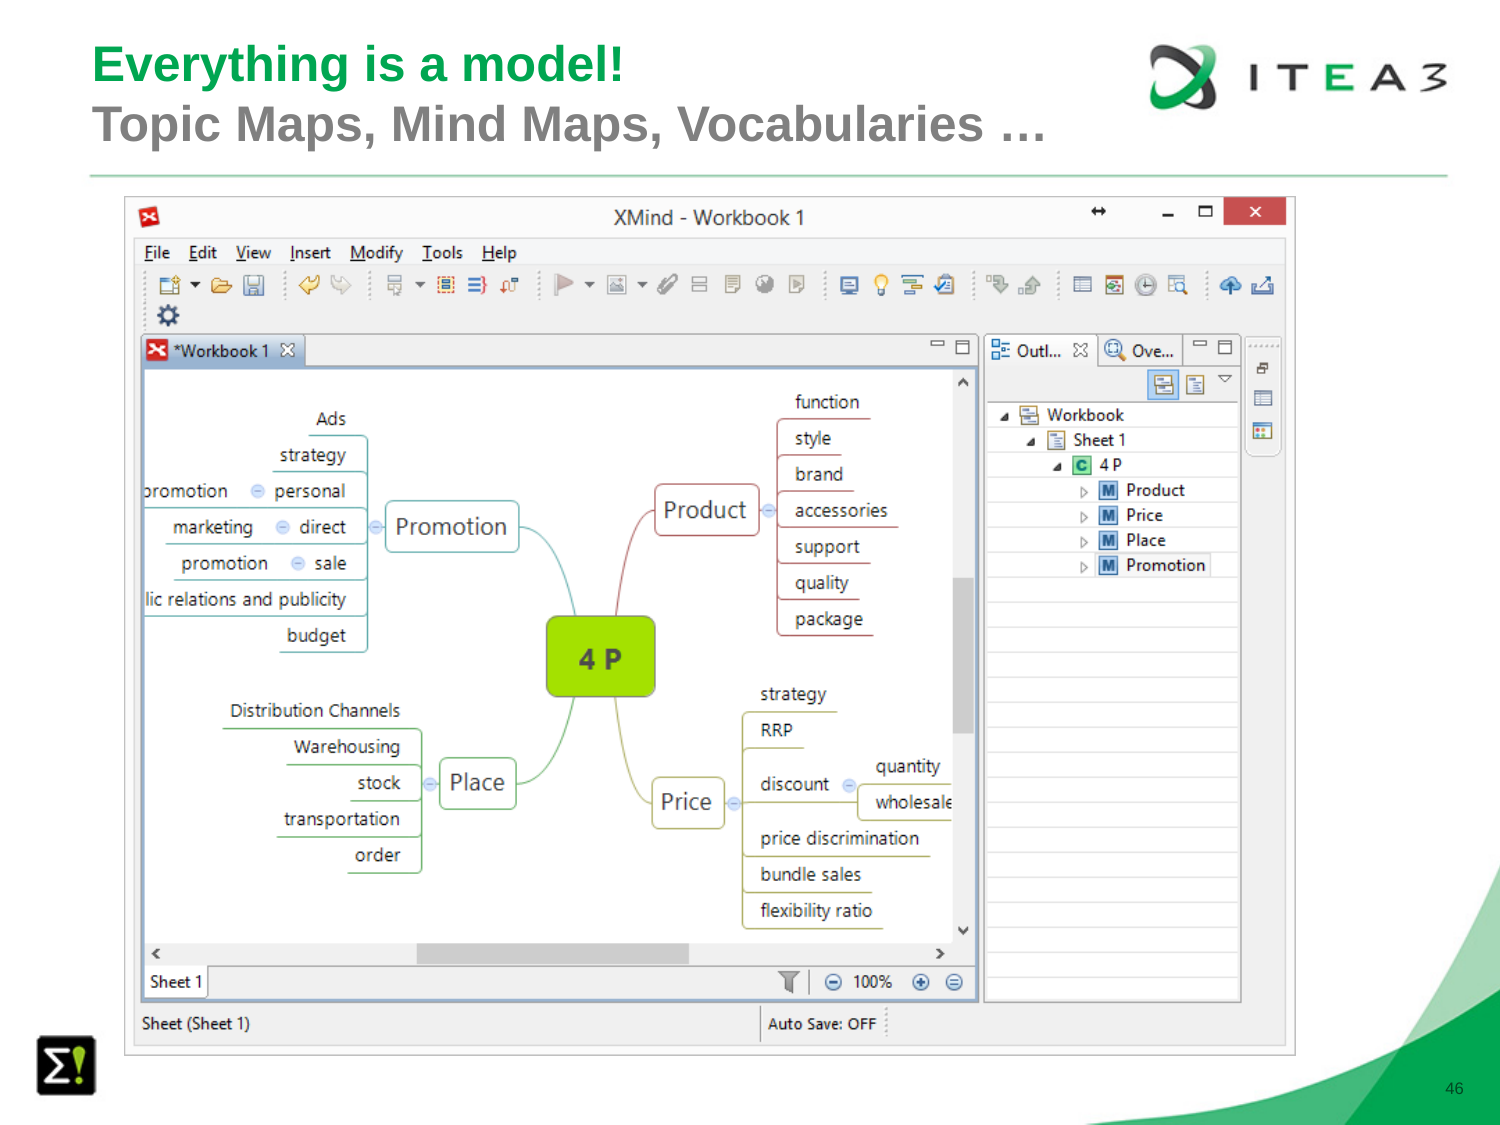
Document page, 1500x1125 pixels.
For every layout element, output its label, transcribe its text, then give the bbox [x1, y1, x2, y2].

title Everything is a model! Topic Maps, Mind Maps, Vocabularies … [76, 23, 1099, 160]
picture [0, 0, 1500, 1125]
